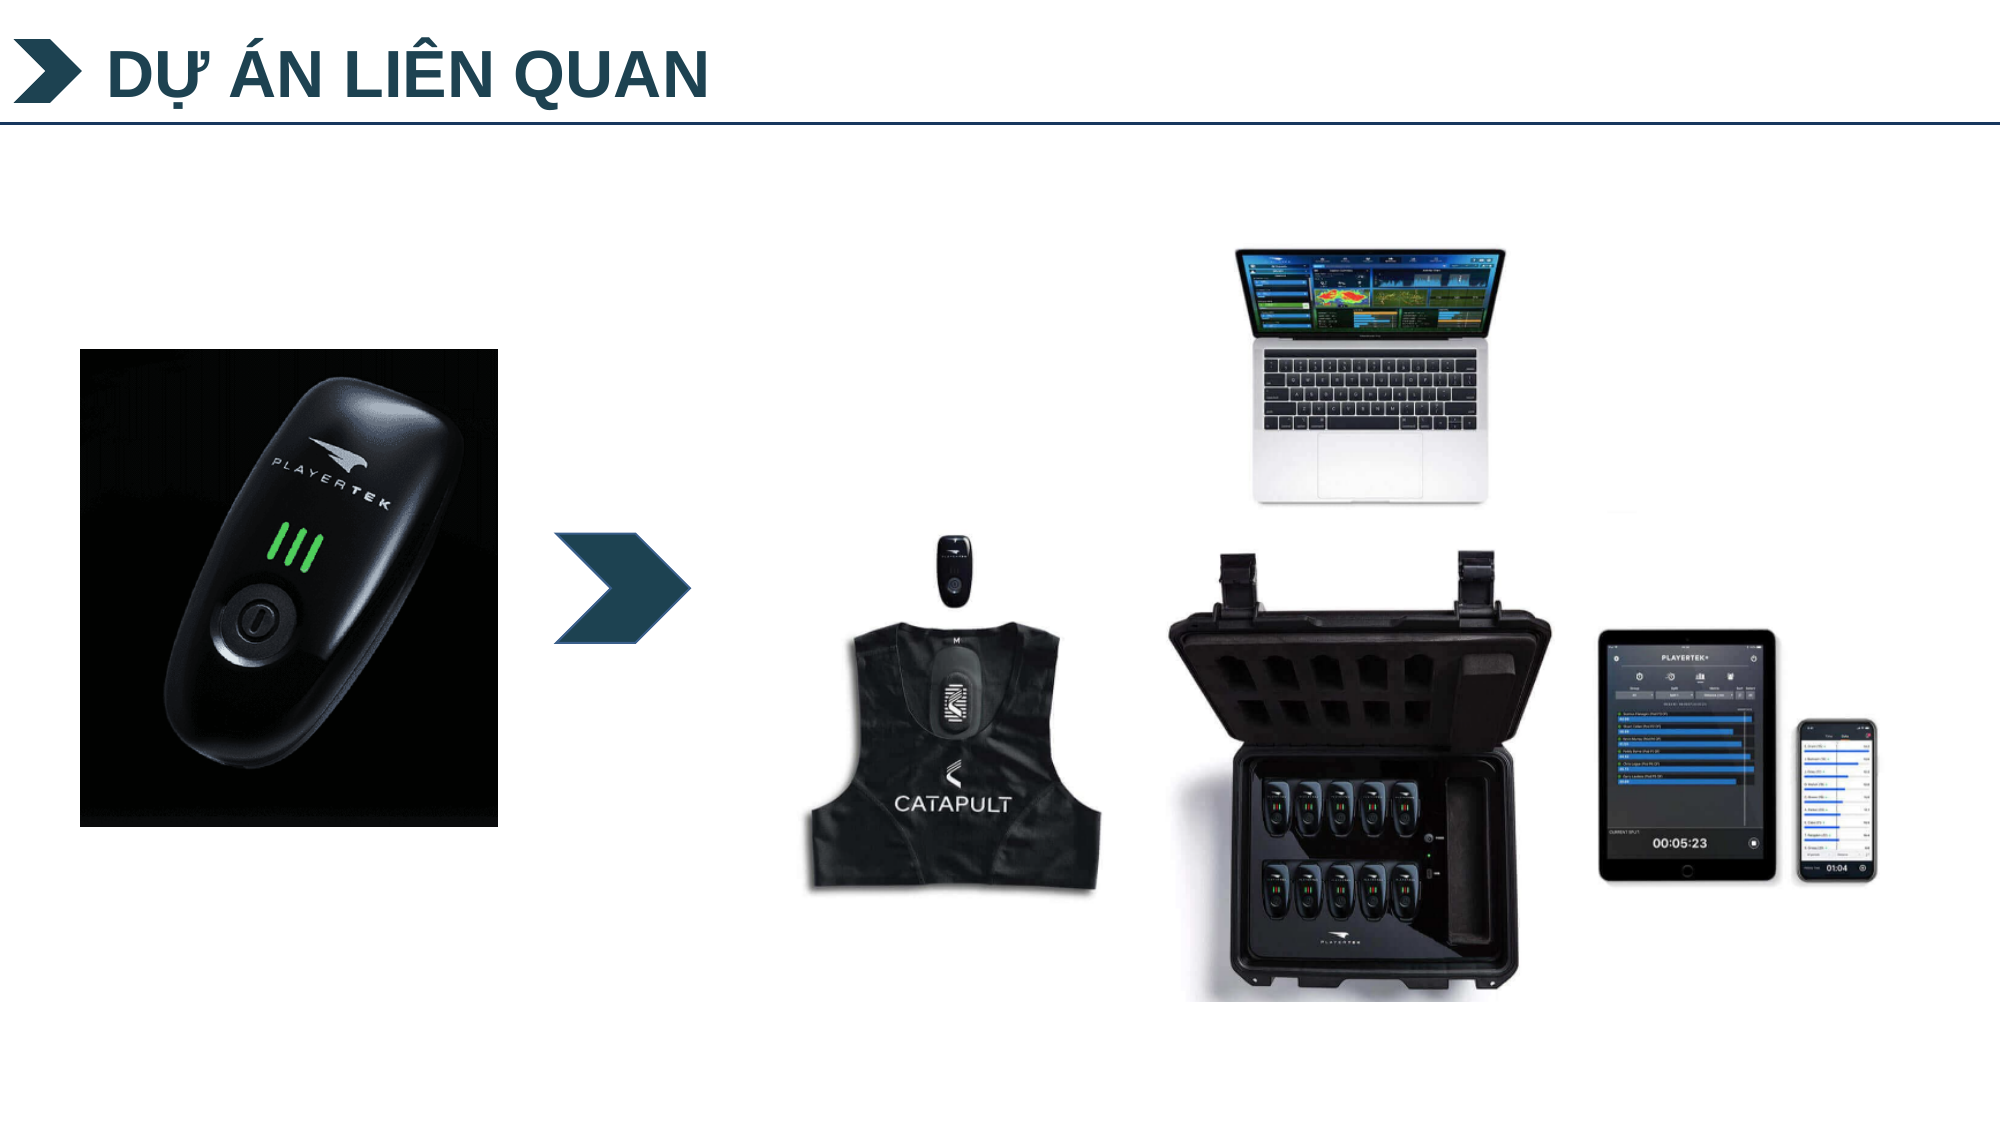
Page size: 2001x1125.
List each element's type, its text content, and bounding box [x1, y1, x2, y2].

text_box [13, 39, 80, 103]
text_box [553, 532, 692, 644]
picture [785, 231, 1898, 1002]
picture [80, 349, 498, 827]
text_box DỰ ÁN LIÊN QUAN [80, 22, 737, 118]
